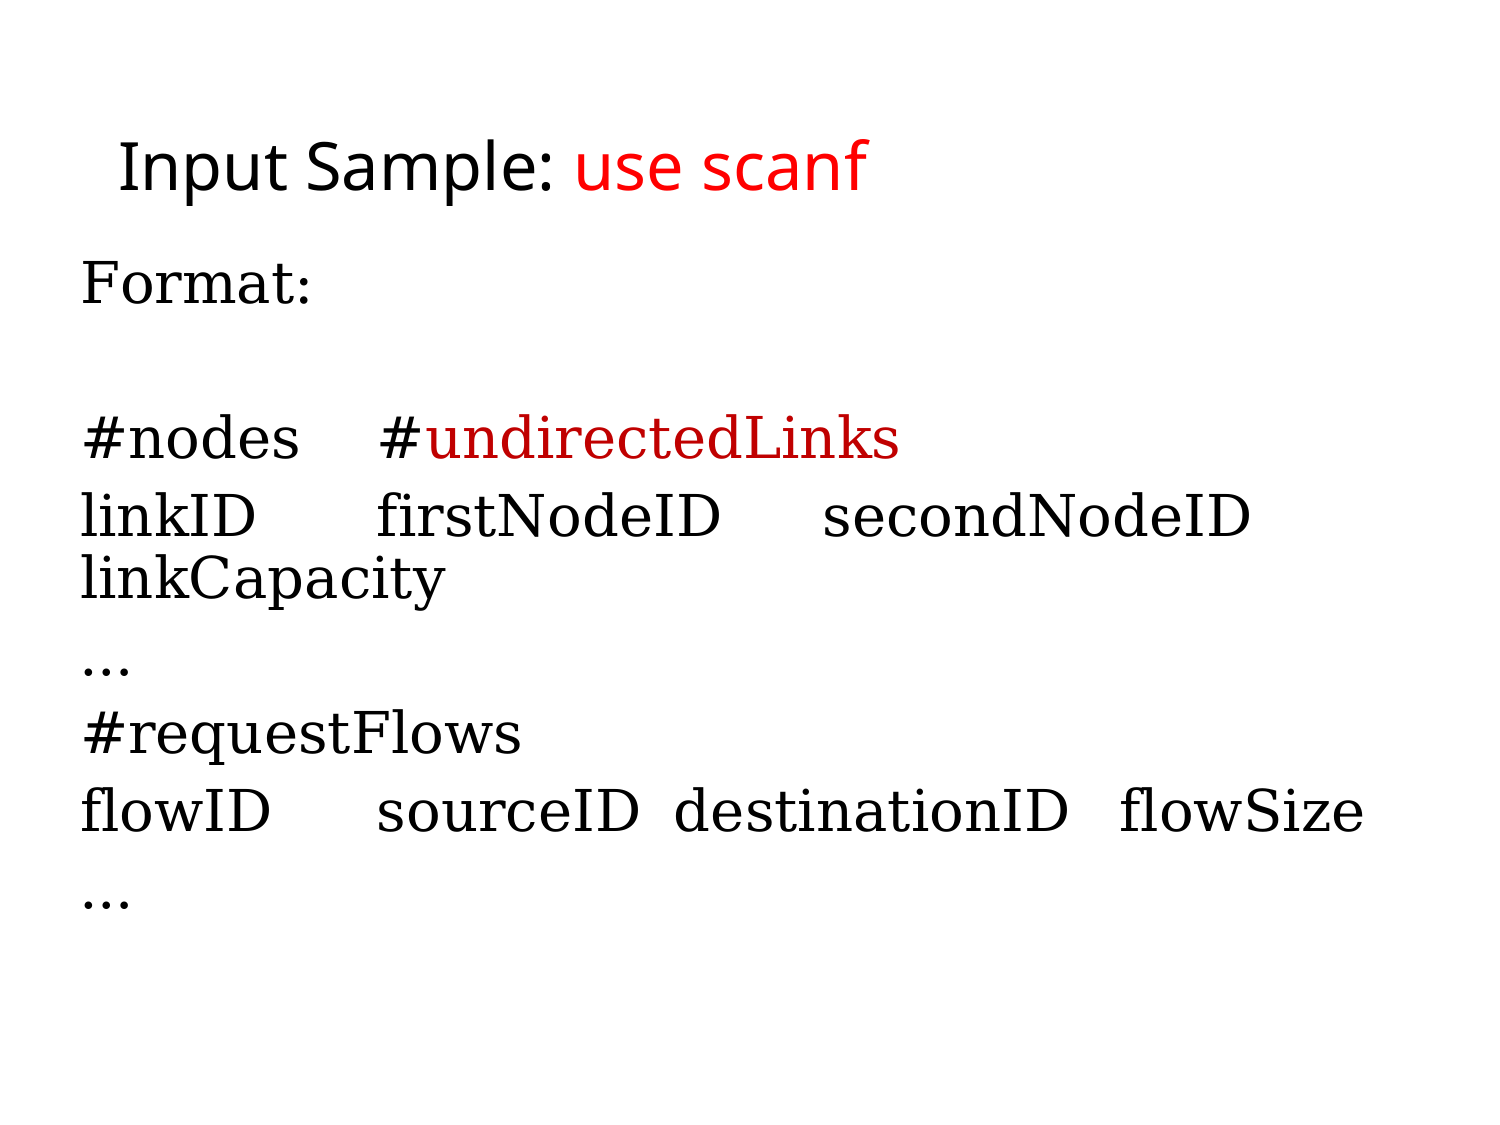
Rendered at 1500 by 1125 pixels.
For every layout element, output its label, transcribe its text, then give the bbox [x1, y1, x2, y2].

text_box Format: #nodes #undirectedLinks linkID firstNodeID secondNodeID linkCapacity … #requestFlows flowID sourceID destinationID flowSize … [64, 246, 1459, 988]
title Input Sample: use scanf [103, 59, 1397, 246]
